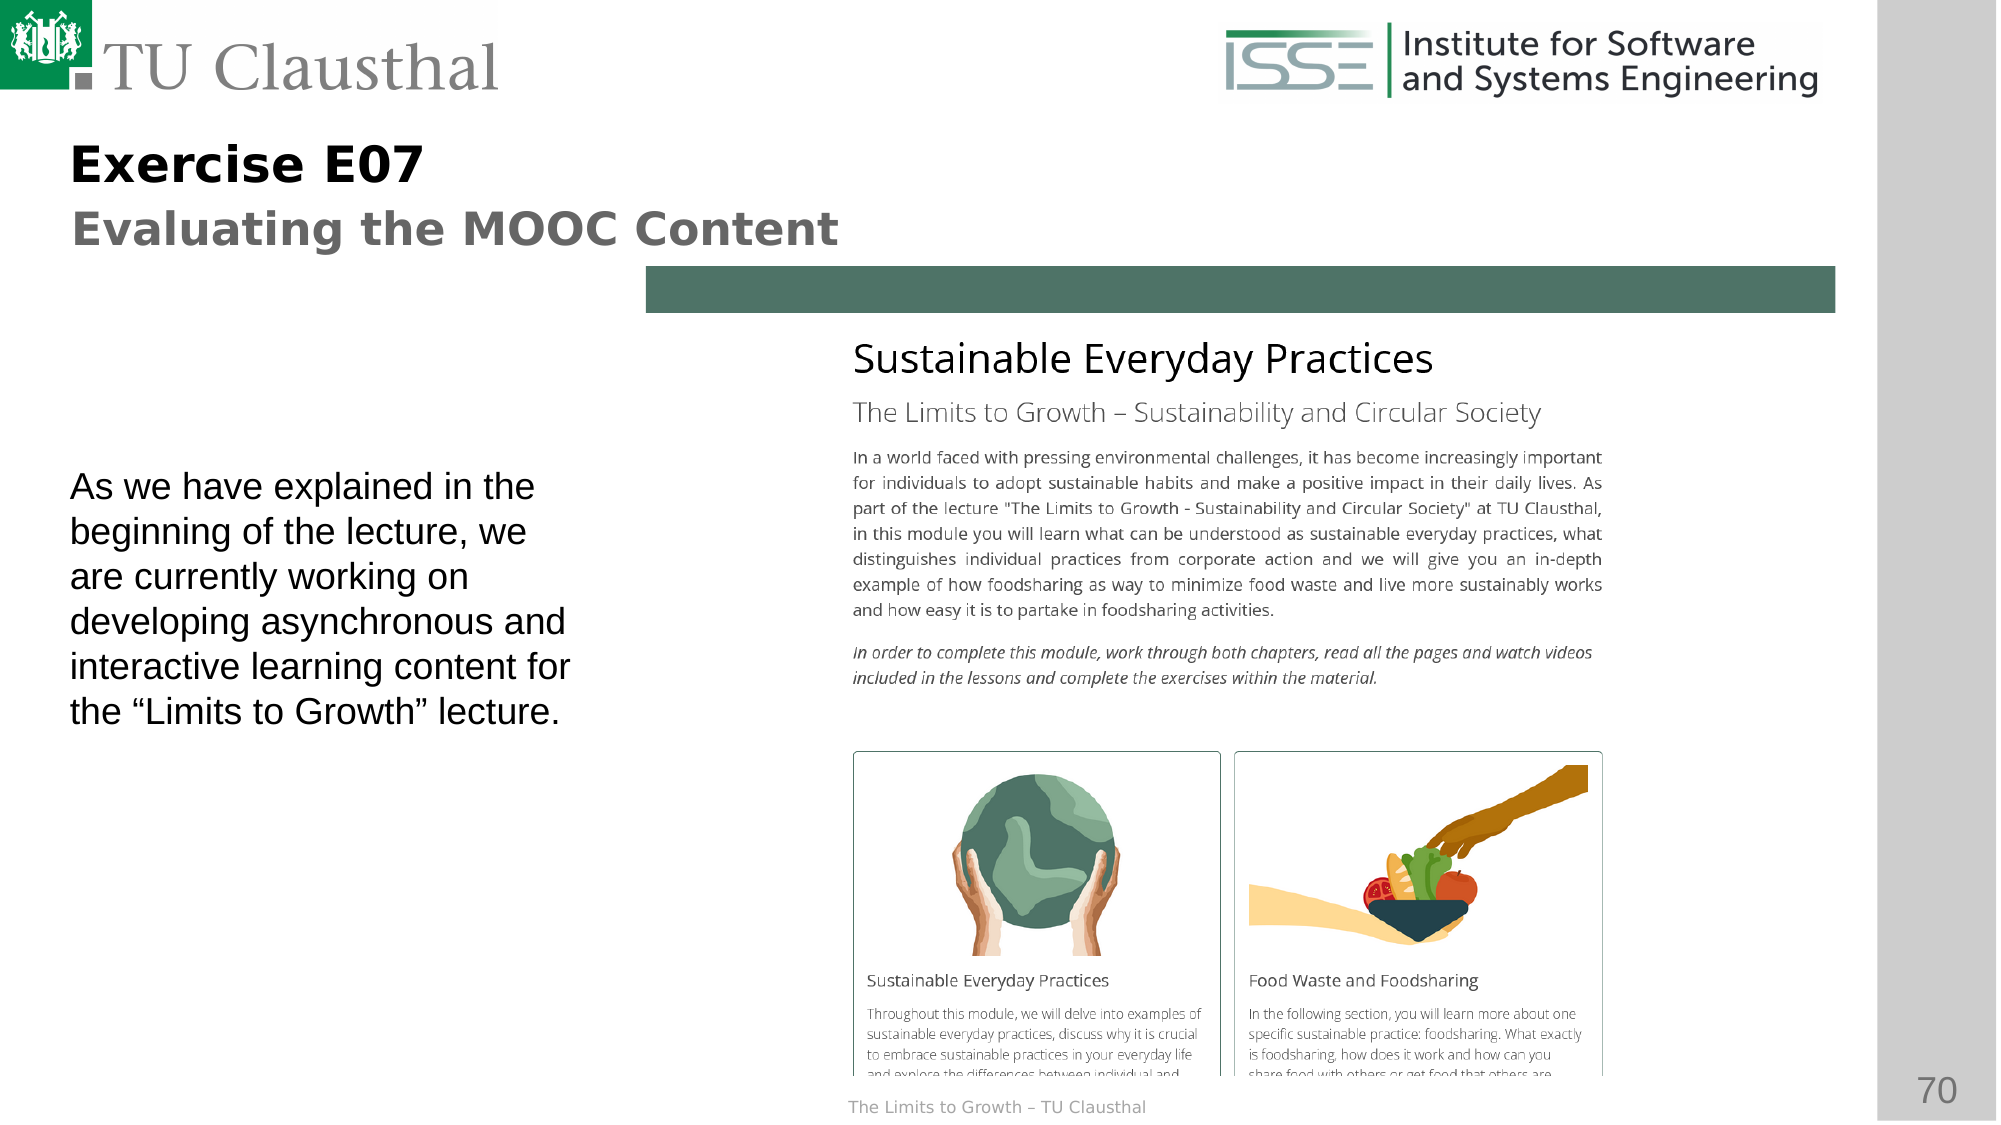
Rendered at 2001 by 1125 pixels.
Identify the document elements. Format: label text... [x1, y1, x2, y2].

picture [1218, 22, 1823, 104]
picture [645, 266, 1836, 1076]
text_box Evaluating the MOOC Content [70, 188, 1767, 267]
text_box Exercise E07 [55, 125, 1815, 204]
text_box As we have explained in the beginning of the lecture, we are currently working on developing asynchronous and interactive learning content for the “Limits to Growth” lecture. [55, 208, 592, 1031]
picture [0, 0, 498, 90]
